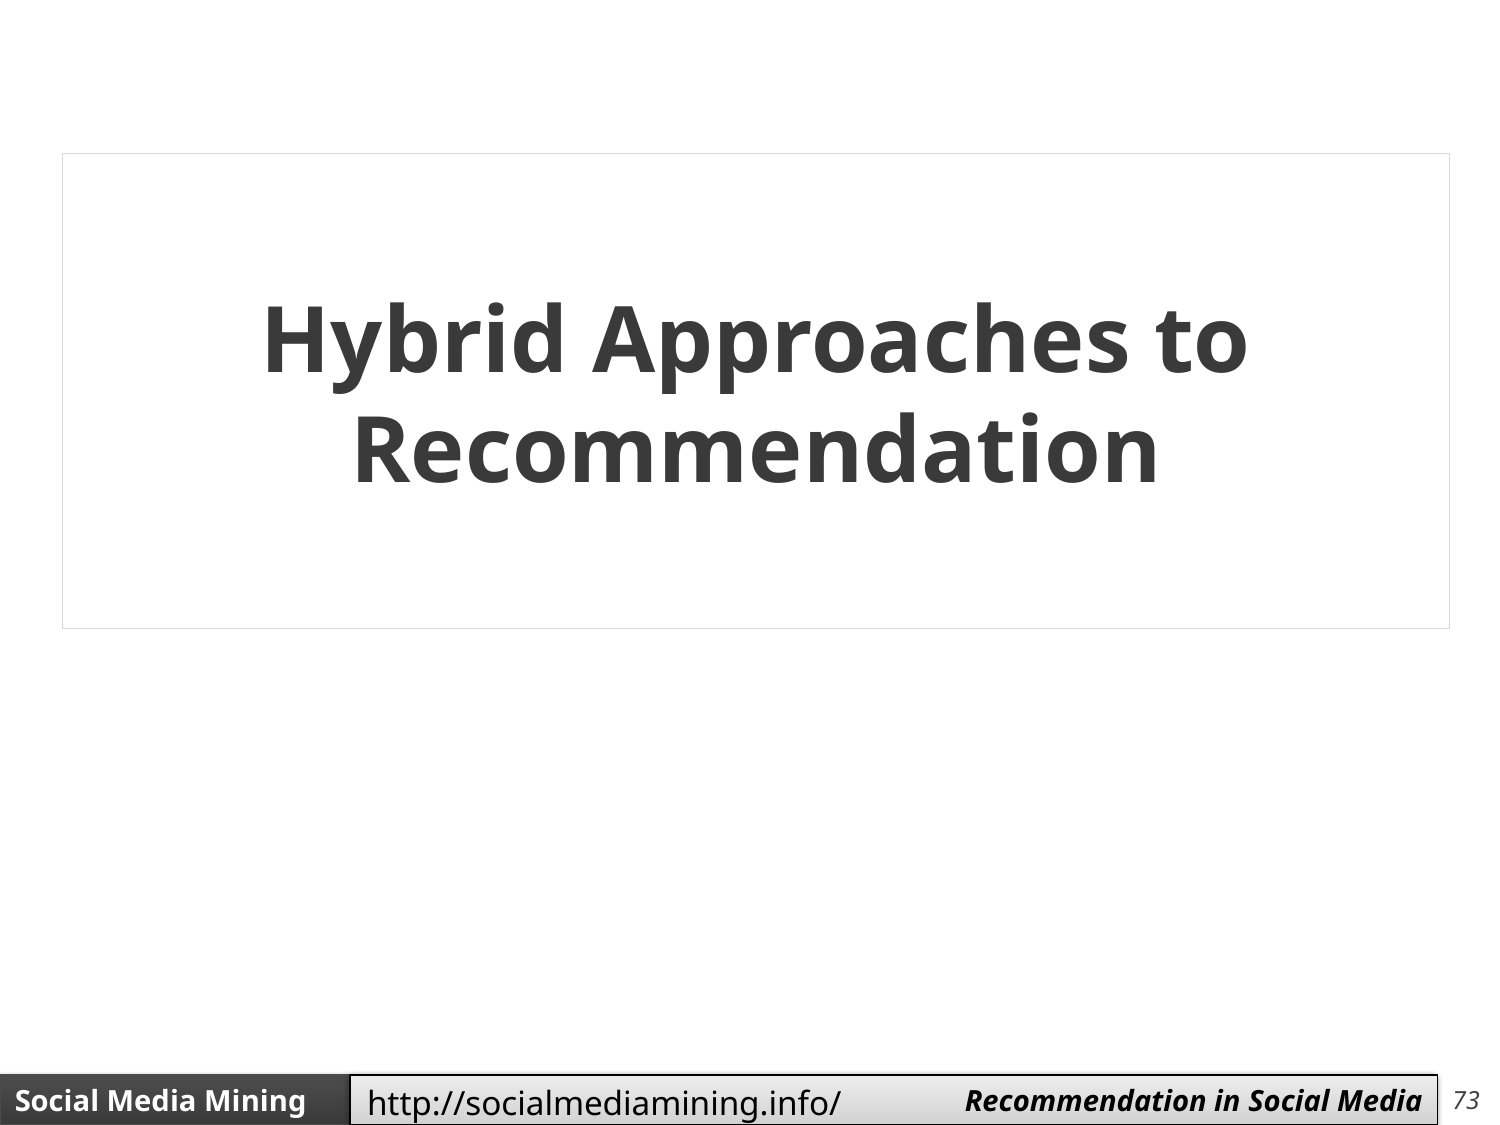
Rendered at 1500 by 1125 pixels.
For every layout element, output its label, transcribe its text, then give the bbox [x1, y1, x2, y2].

title Hybrid Approaches to Recommendation [62, 153, 1450, 629]
